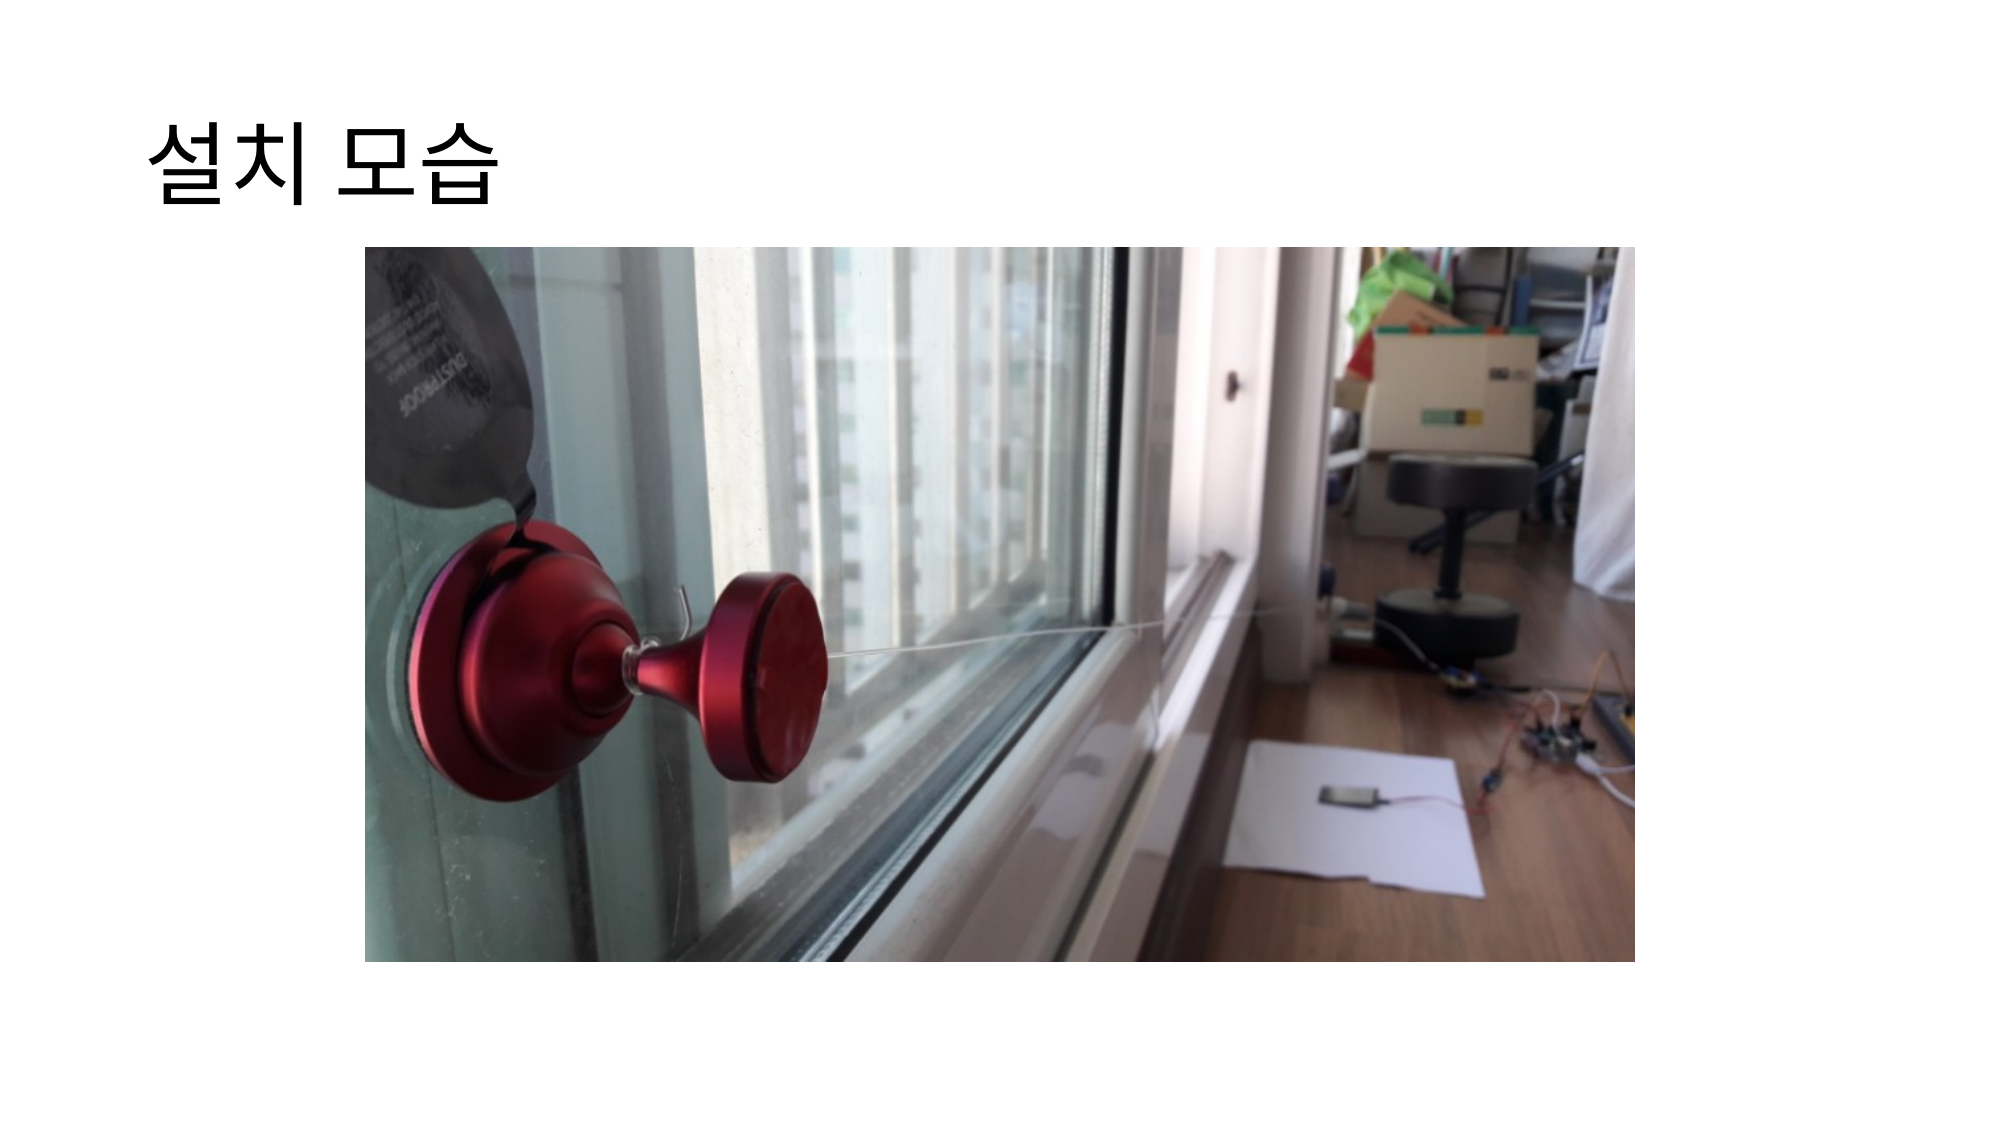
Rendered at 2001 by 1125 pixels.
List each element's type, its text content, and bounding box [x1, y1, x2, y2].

title 설치 모습 [136, 59, 1863, 278]
picture [365, 247, 1635, 962]
